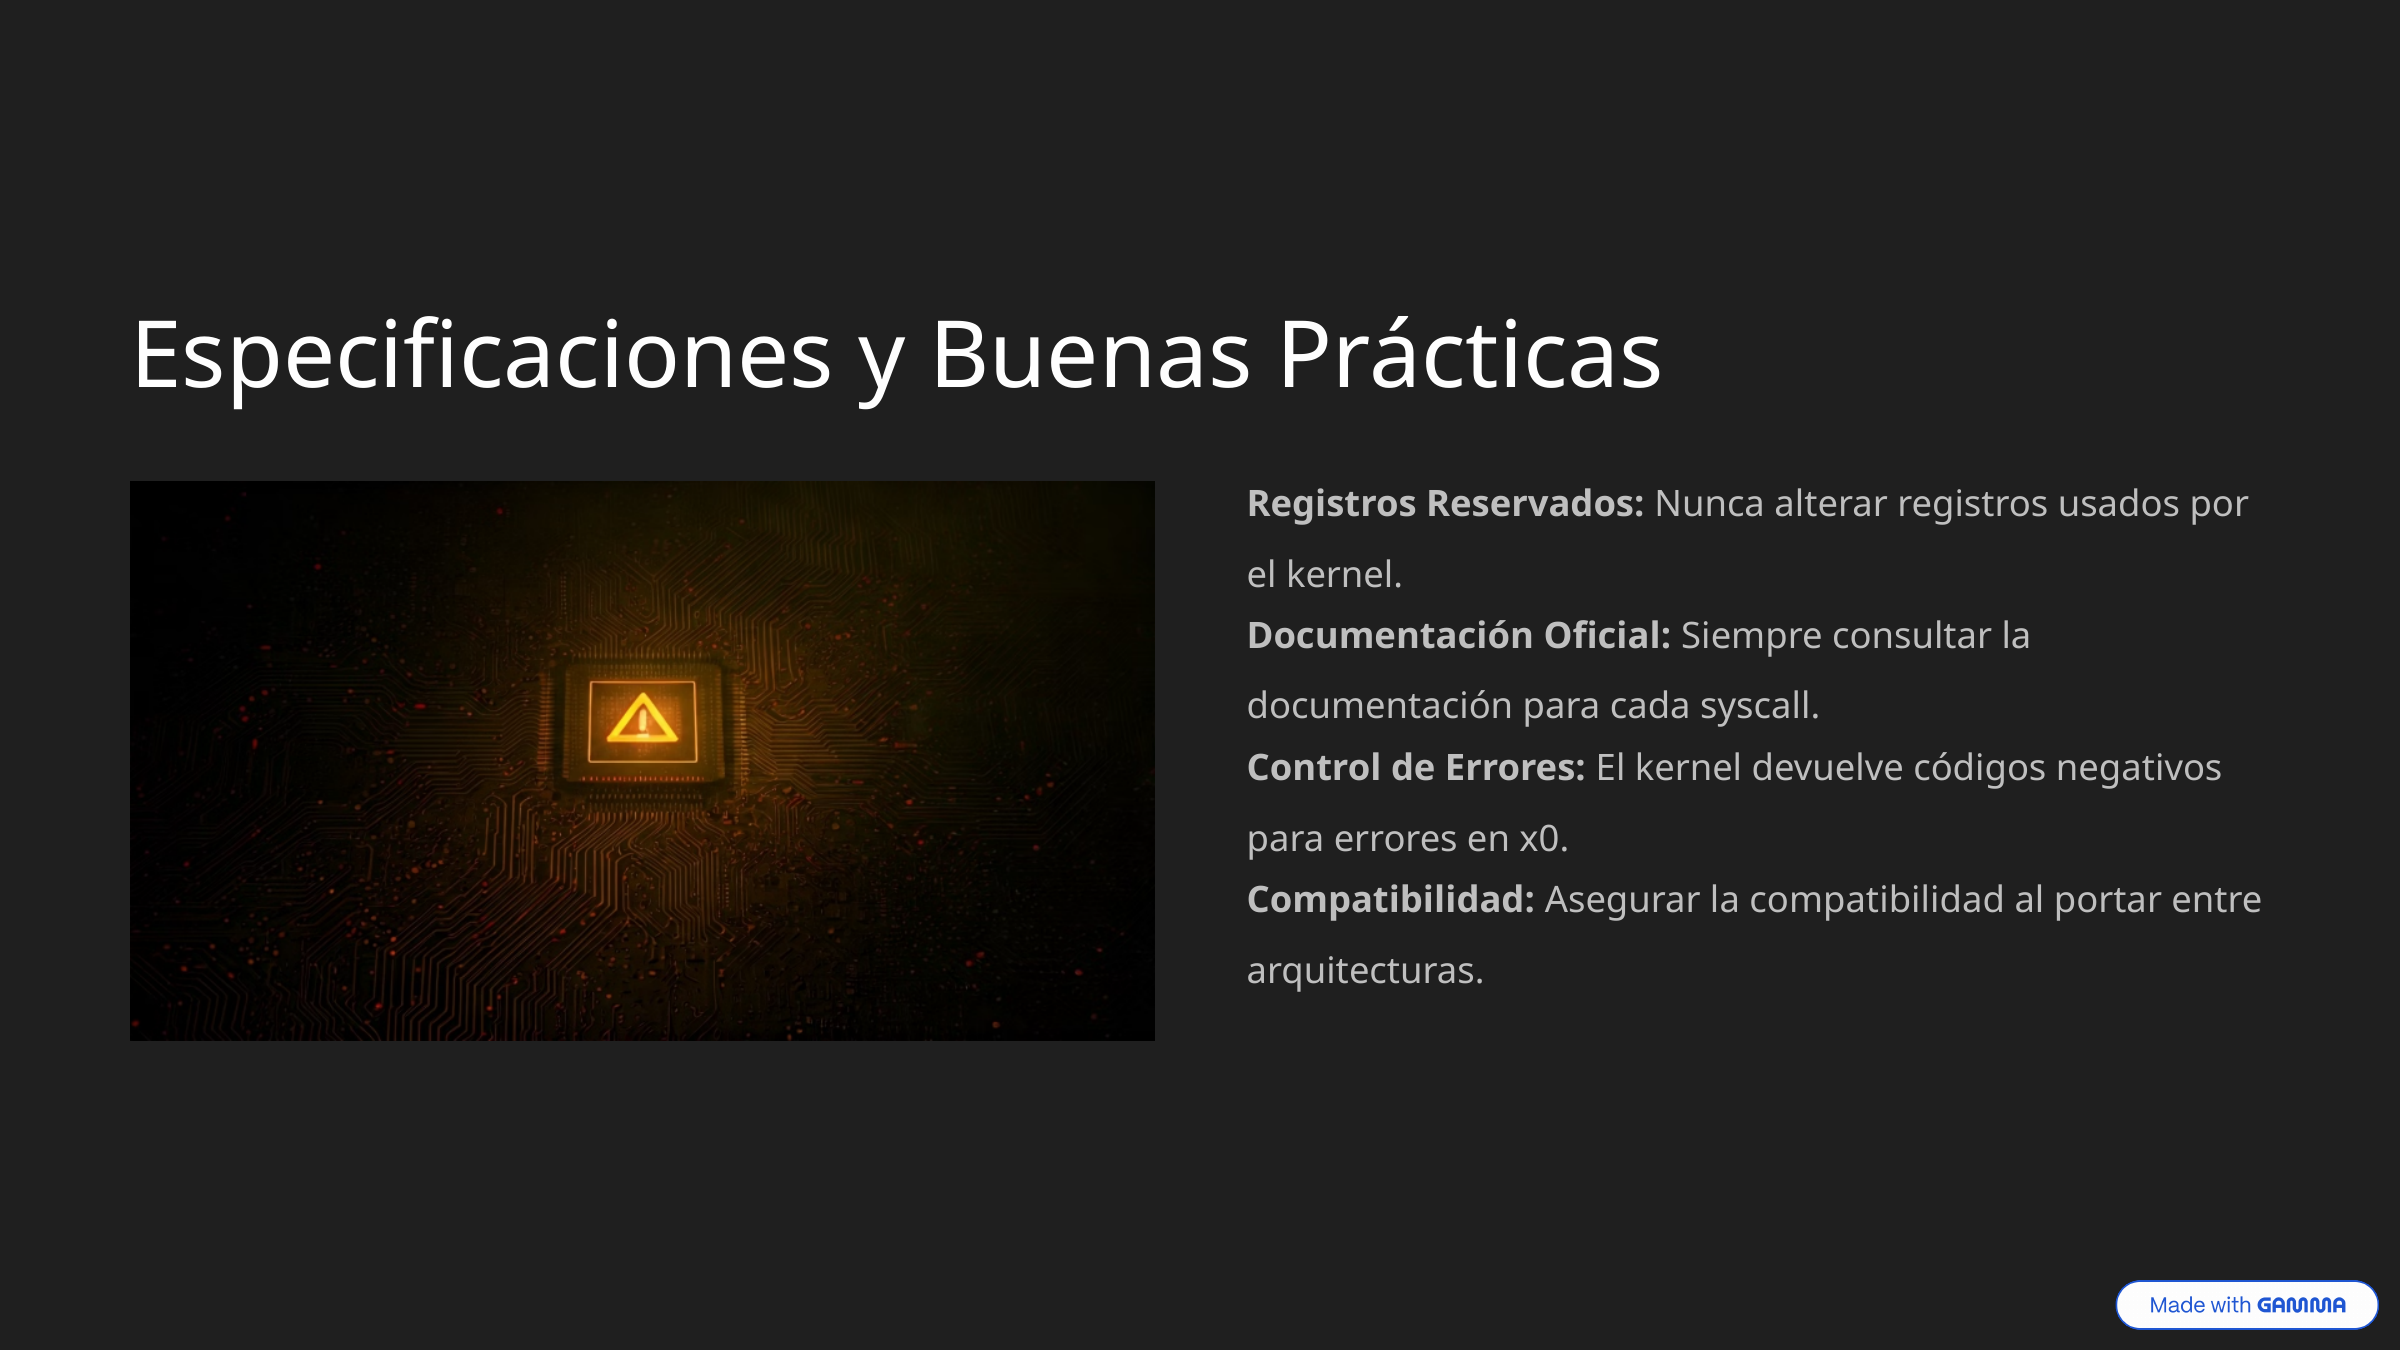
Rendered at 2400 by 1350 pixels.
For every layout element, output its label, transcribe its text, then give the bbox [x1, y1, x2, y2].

text_box Registros Reservados: Nunca alterar registros usados por el kernel. [1246, 452, 2271, 572]
text_box Especificaciones y Buenas Prácticas [130, 267, 1677, 384]
text_box Control de Errores: El kernel devuelve códigos negativos para errores en x0. [1246, 716, 2271, 836]
picture [129, 481, 1155, 1041]
text_box Documentación Oficial: Siempre consultar la documentación para cada syscall. [1246, 584, 2271, 704]
picture [2106, 1271, 2389, 1339]
text_box Compatibilidad: Asegurar la compatibilidad al portar entre arquitecturas. [1246, 848, 2271, 968]
